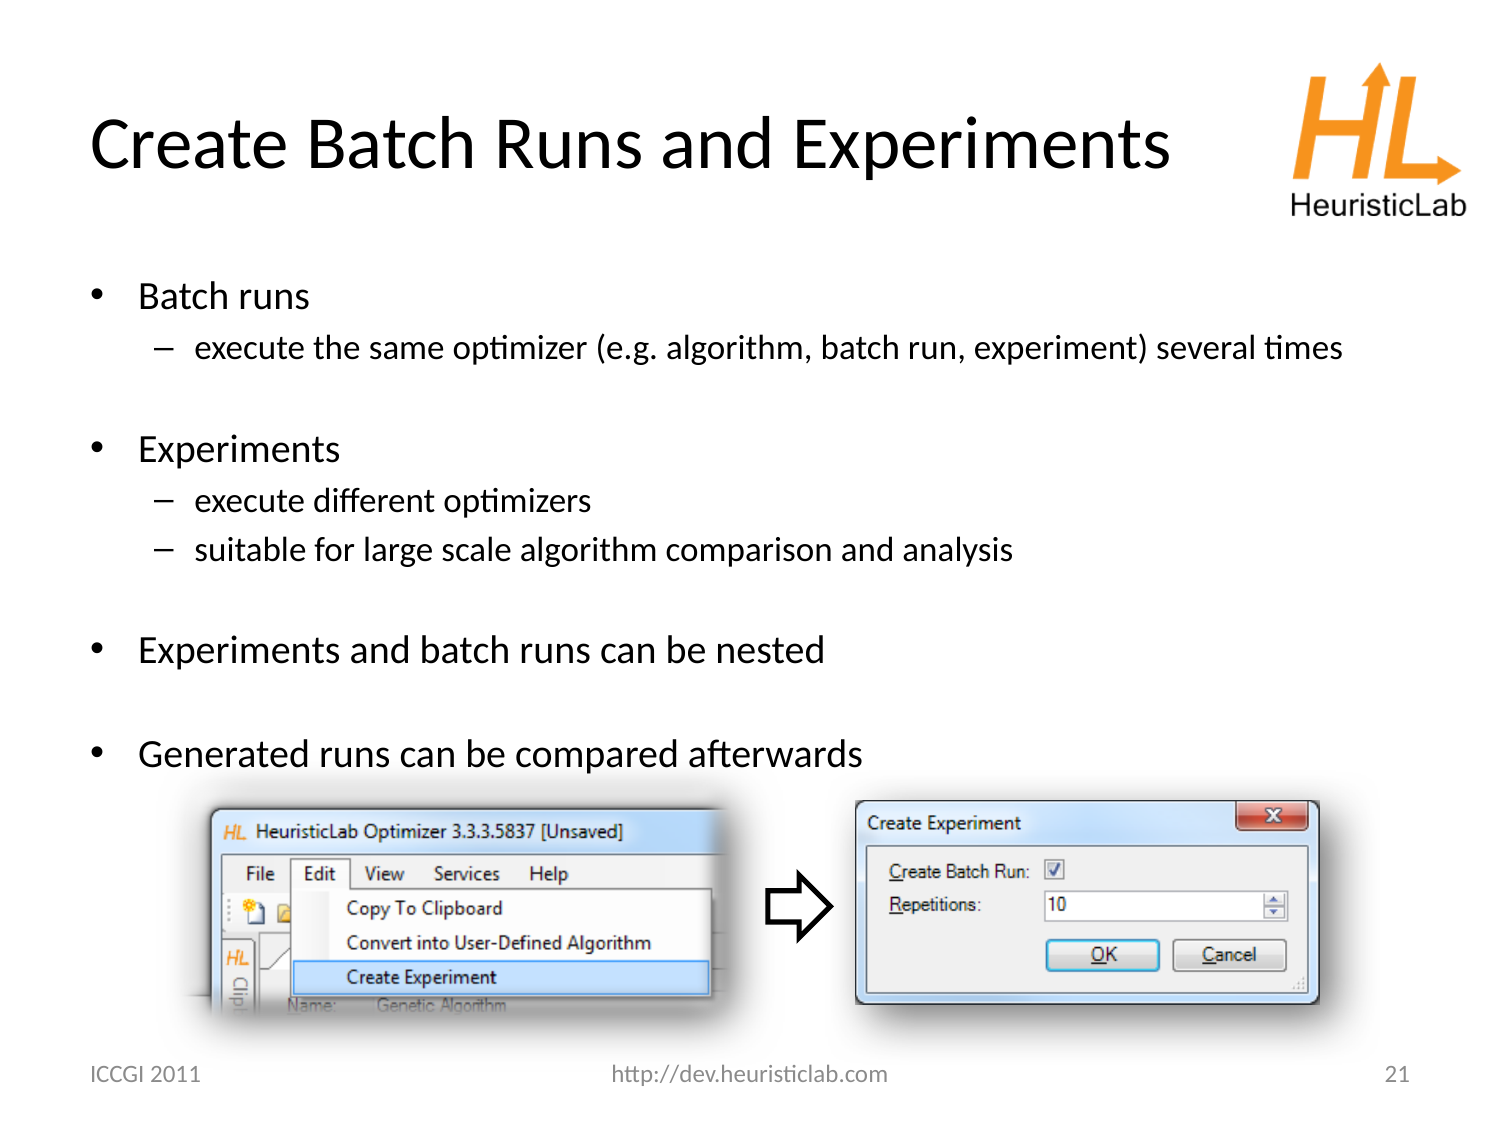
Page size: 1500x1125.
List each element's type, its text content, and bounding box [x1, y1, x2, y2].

picture [1281, 27, 1474, 244]
title Create Batch Runs and Experiments [75, 45, 1282, 233]
slide_number 21 [1074, 1042, 1425, 1103]
footer http://dev.heuristiclab.com [512, 1042, 988, 1103]
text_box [180, 774, 1320, 1018]
list Batch runs execute the same optimizer (e.g. algorithm, batch run, experiment) several times Experiments execute different optimizers suitable for large scale algorithm comparison and analysis Experiments and batch runs can be nested Generated runs can be compared afterwards [75, 262, 1425, 788]
slide_number ICCGI 2011 [75, 1042, 425, 1103]
